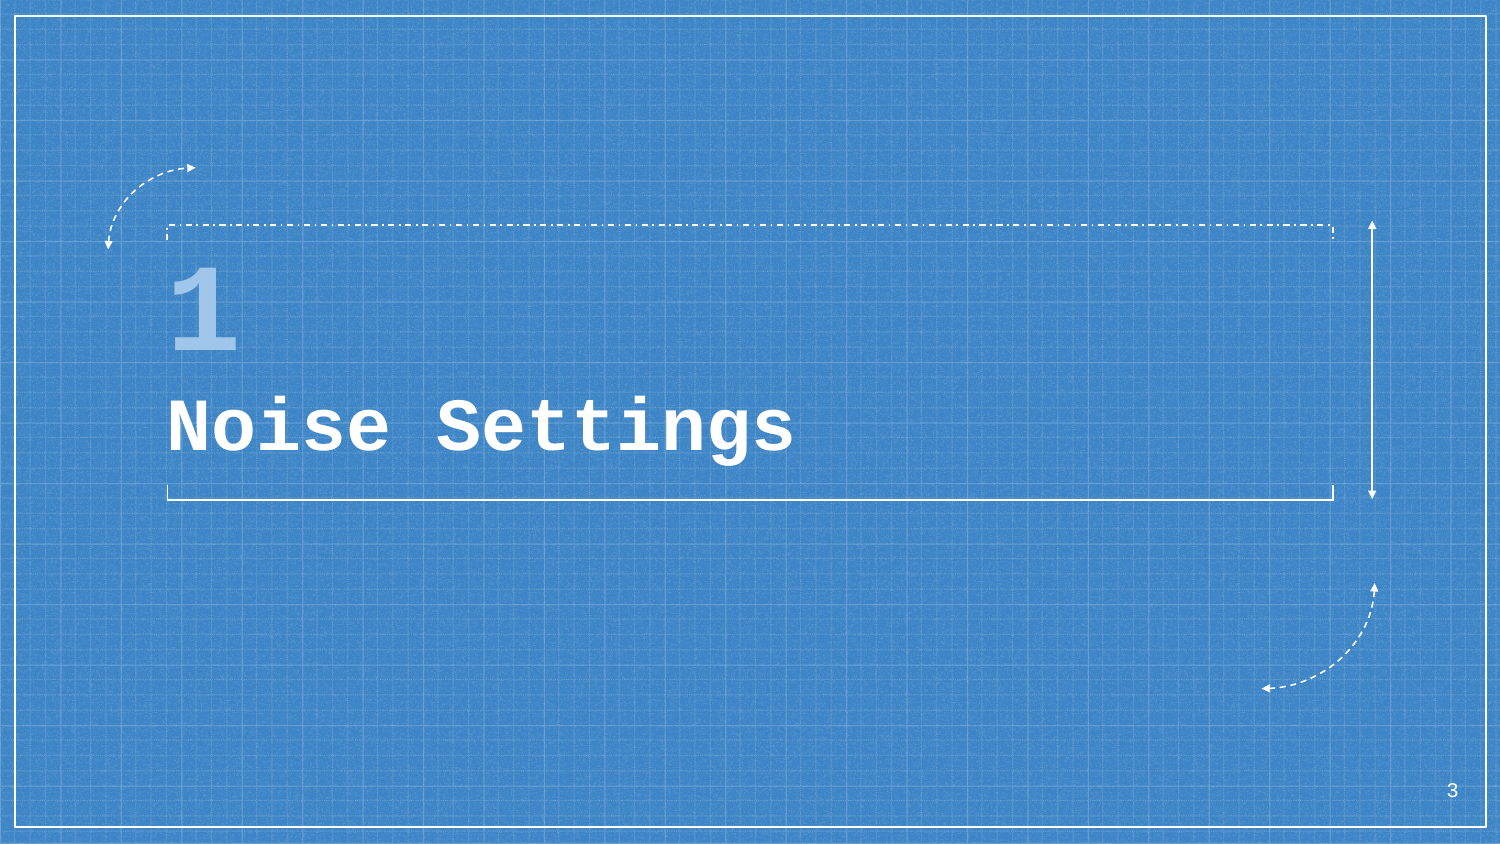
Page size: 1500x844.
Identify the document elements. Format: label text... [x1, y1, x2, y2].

slide_number ‹#› [1398, 761, 1474, 810]
title 1 Noise Settings [151, 210, 1334, 401]
picture [0, 0, 1500, 844]
